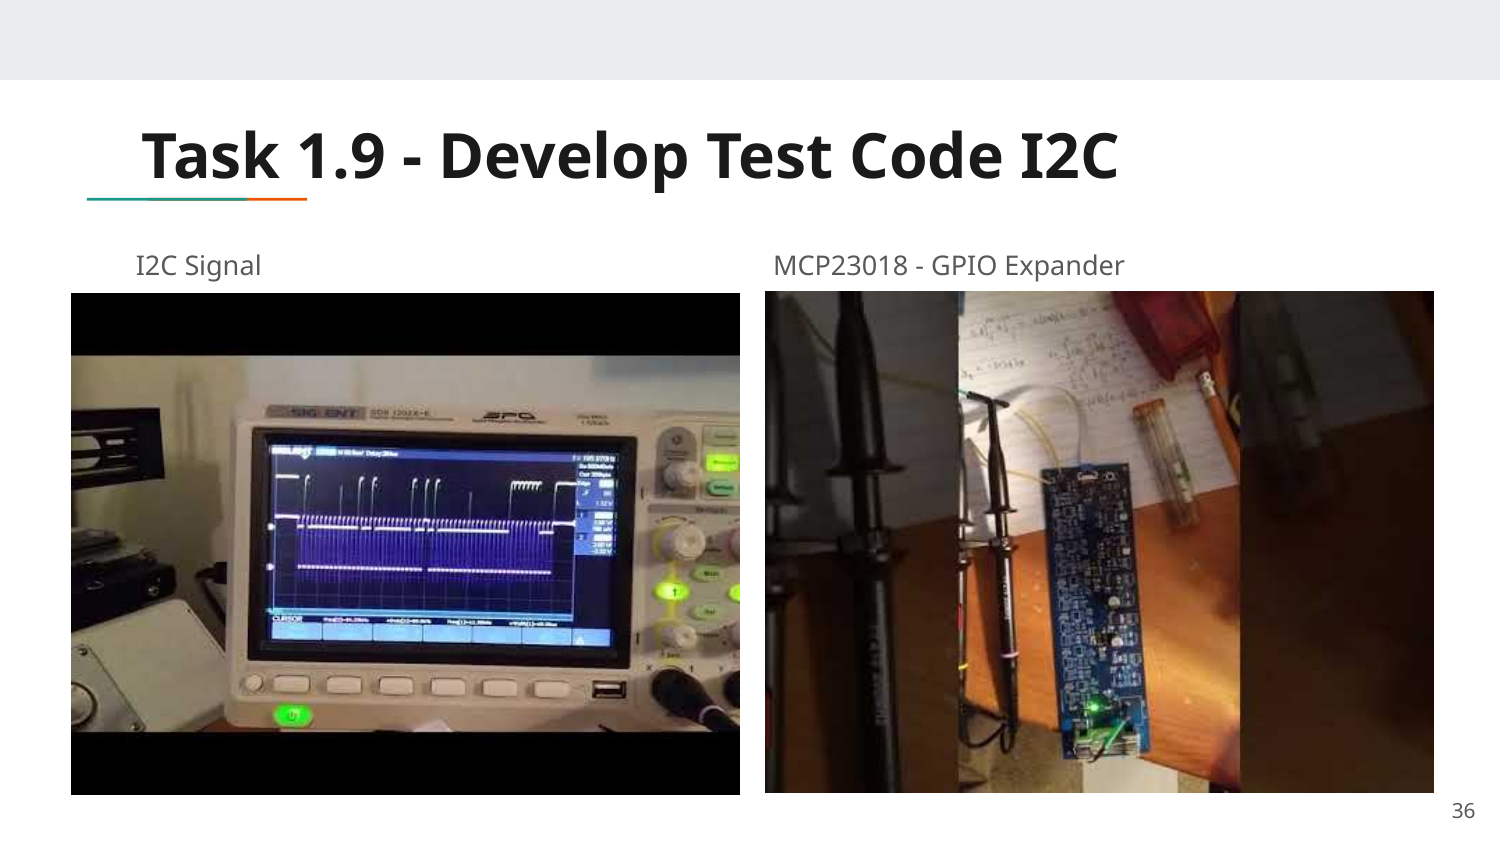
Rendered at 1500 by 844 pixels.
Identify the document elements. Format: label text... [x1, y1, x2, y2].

list MCP23018 - GPIO Expander [758, 228, 1378, 286]
slide_number ‹#› [1400, 779, 1491, 844]
title Task 1.9 - Develop Test Code I2C [126, 101, 1389, 190]
list I2C Signal [120, 228, 740, 292]
picture [764, 291, 1434, 794]
picture [70, 292, 741, 795]
